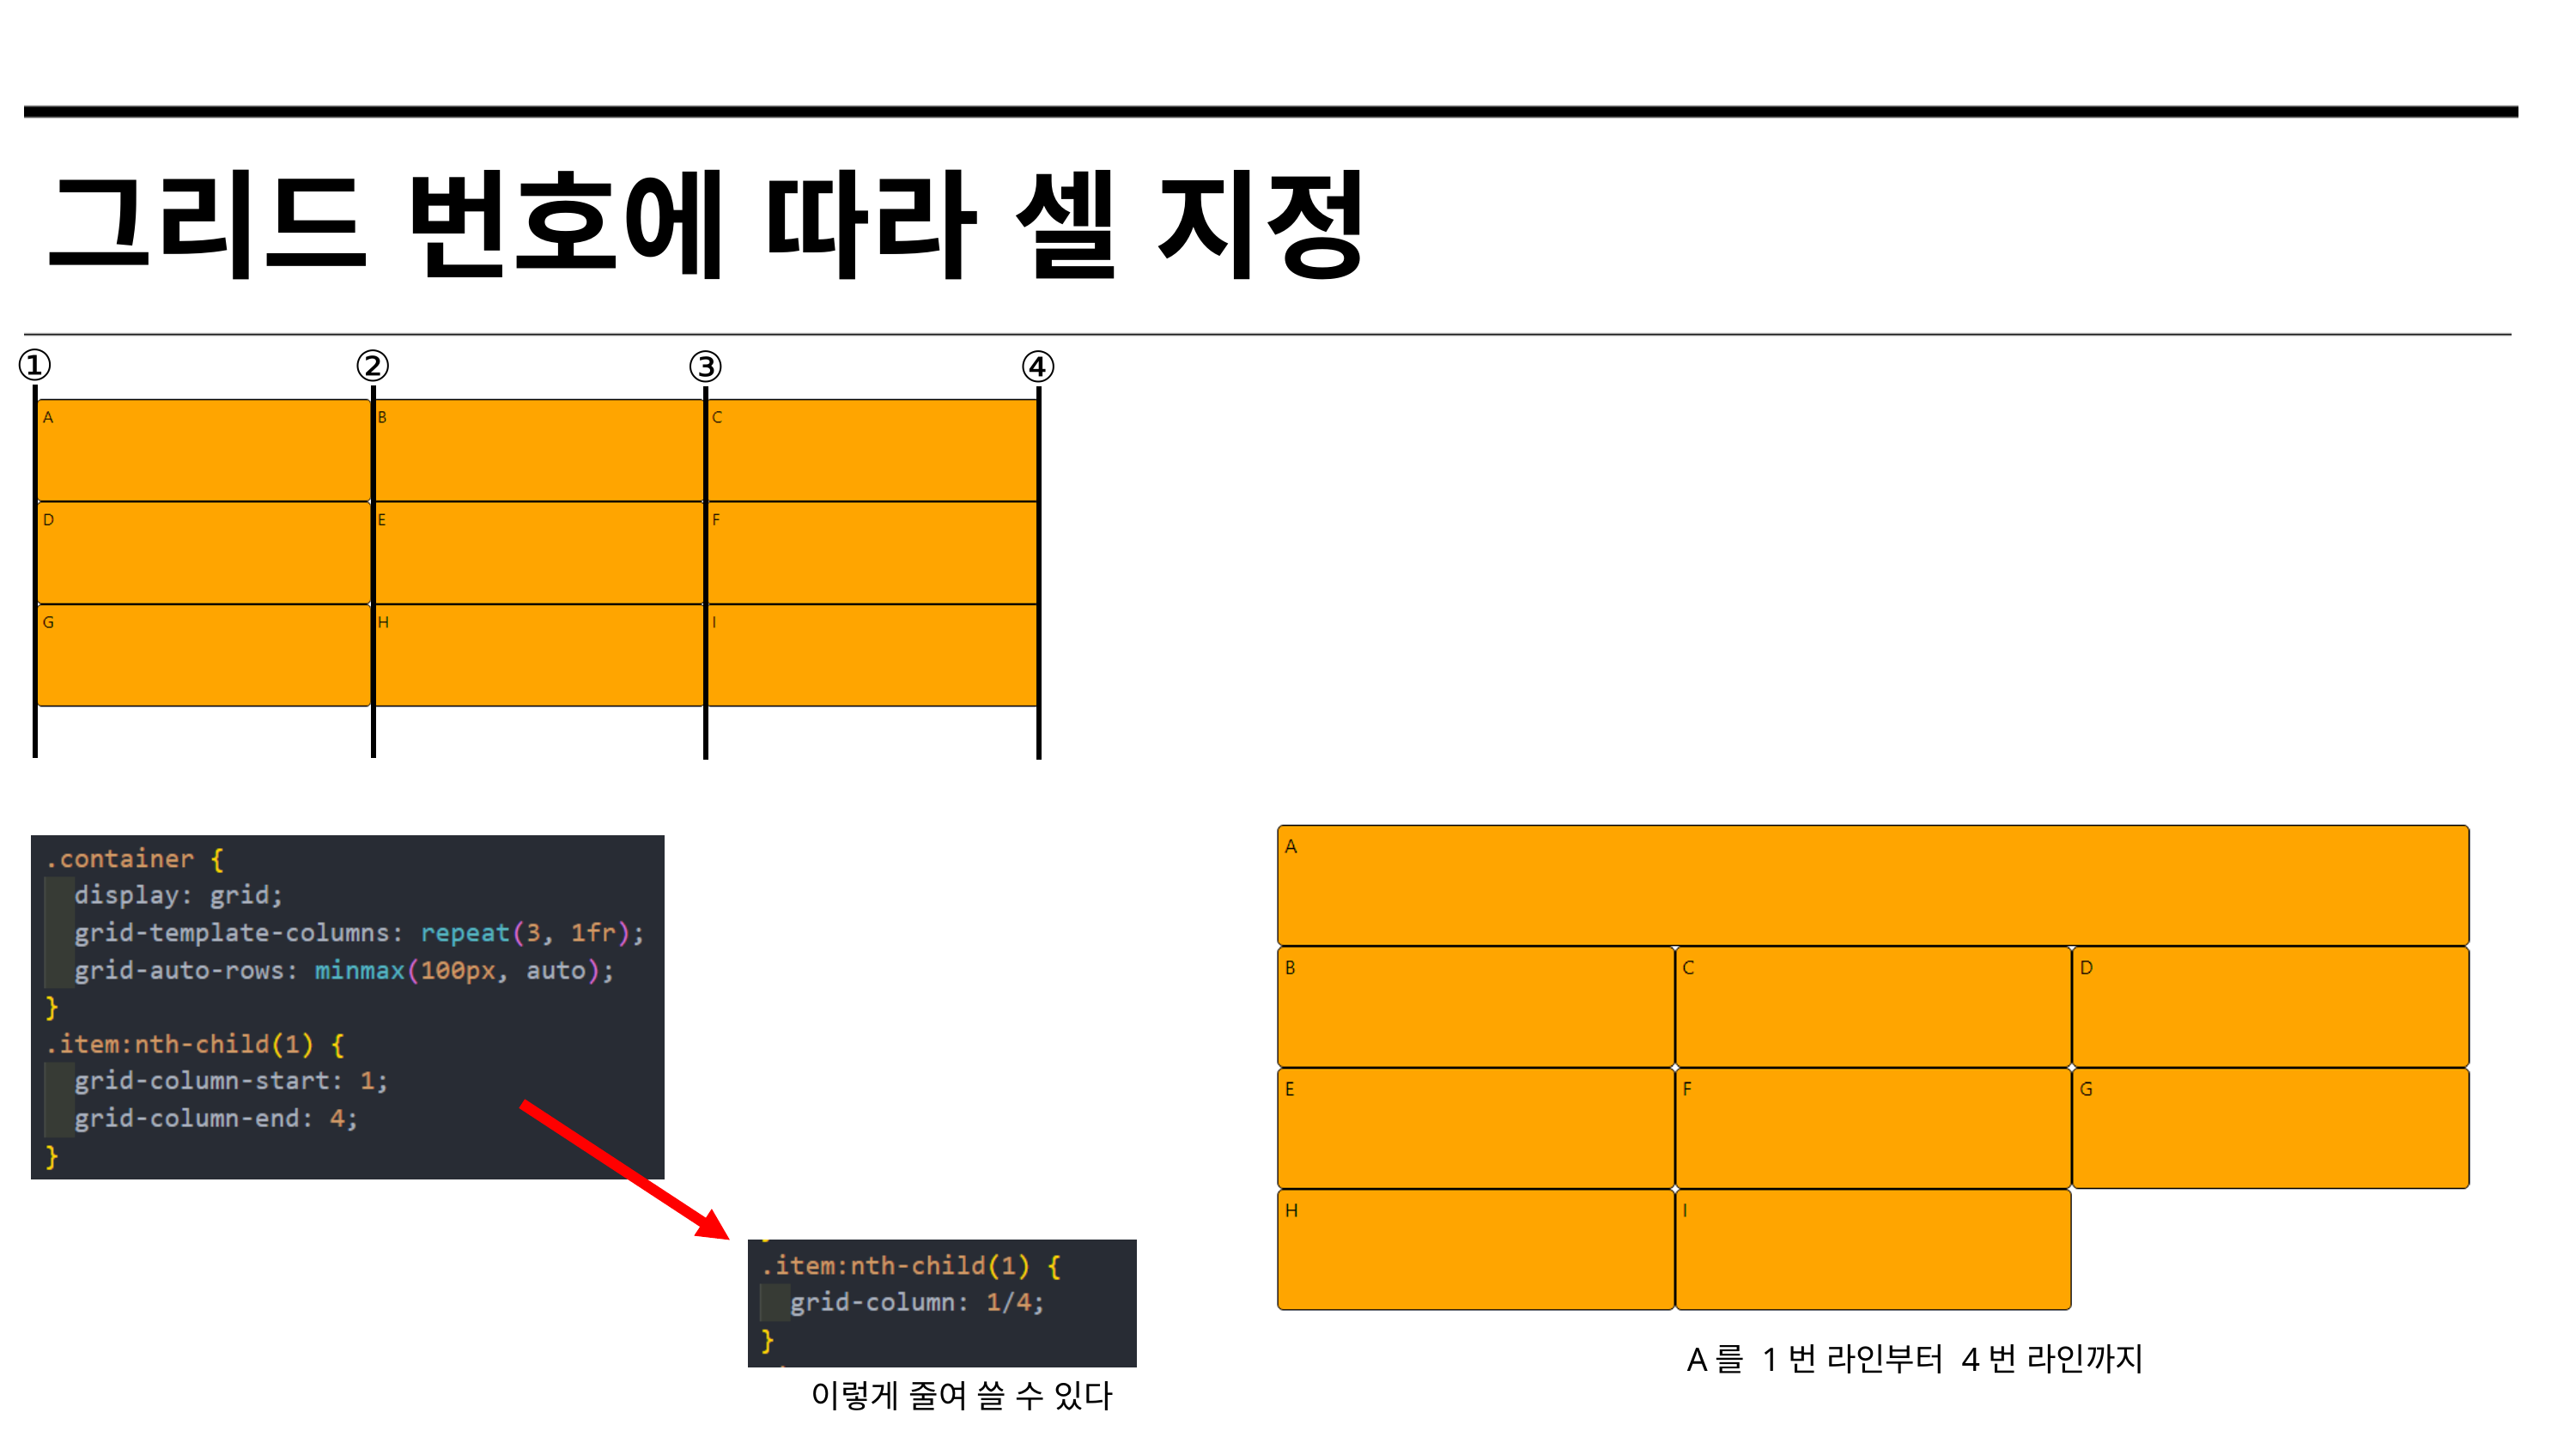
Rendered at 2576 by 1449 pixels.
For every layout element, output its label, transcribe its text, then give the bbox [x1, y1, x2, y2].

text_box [23, 89, 2519, 135]
text_box 그리드 번호에 따라 셀 지정 [32, 144, 1578, 300]
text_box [521, 1103, 731, 1240]
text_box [3, 331, 1082, 760]
picture [30, 835, 665, 1179]
picture [1266, 812, 2480, 1422]
picture [748, 1240, 1137, 1368]
text_box 이렇게 줄여 쓸 수 있다 [798, 1373, 1132, 1421]
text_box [1084, 331, 2512, 338]
